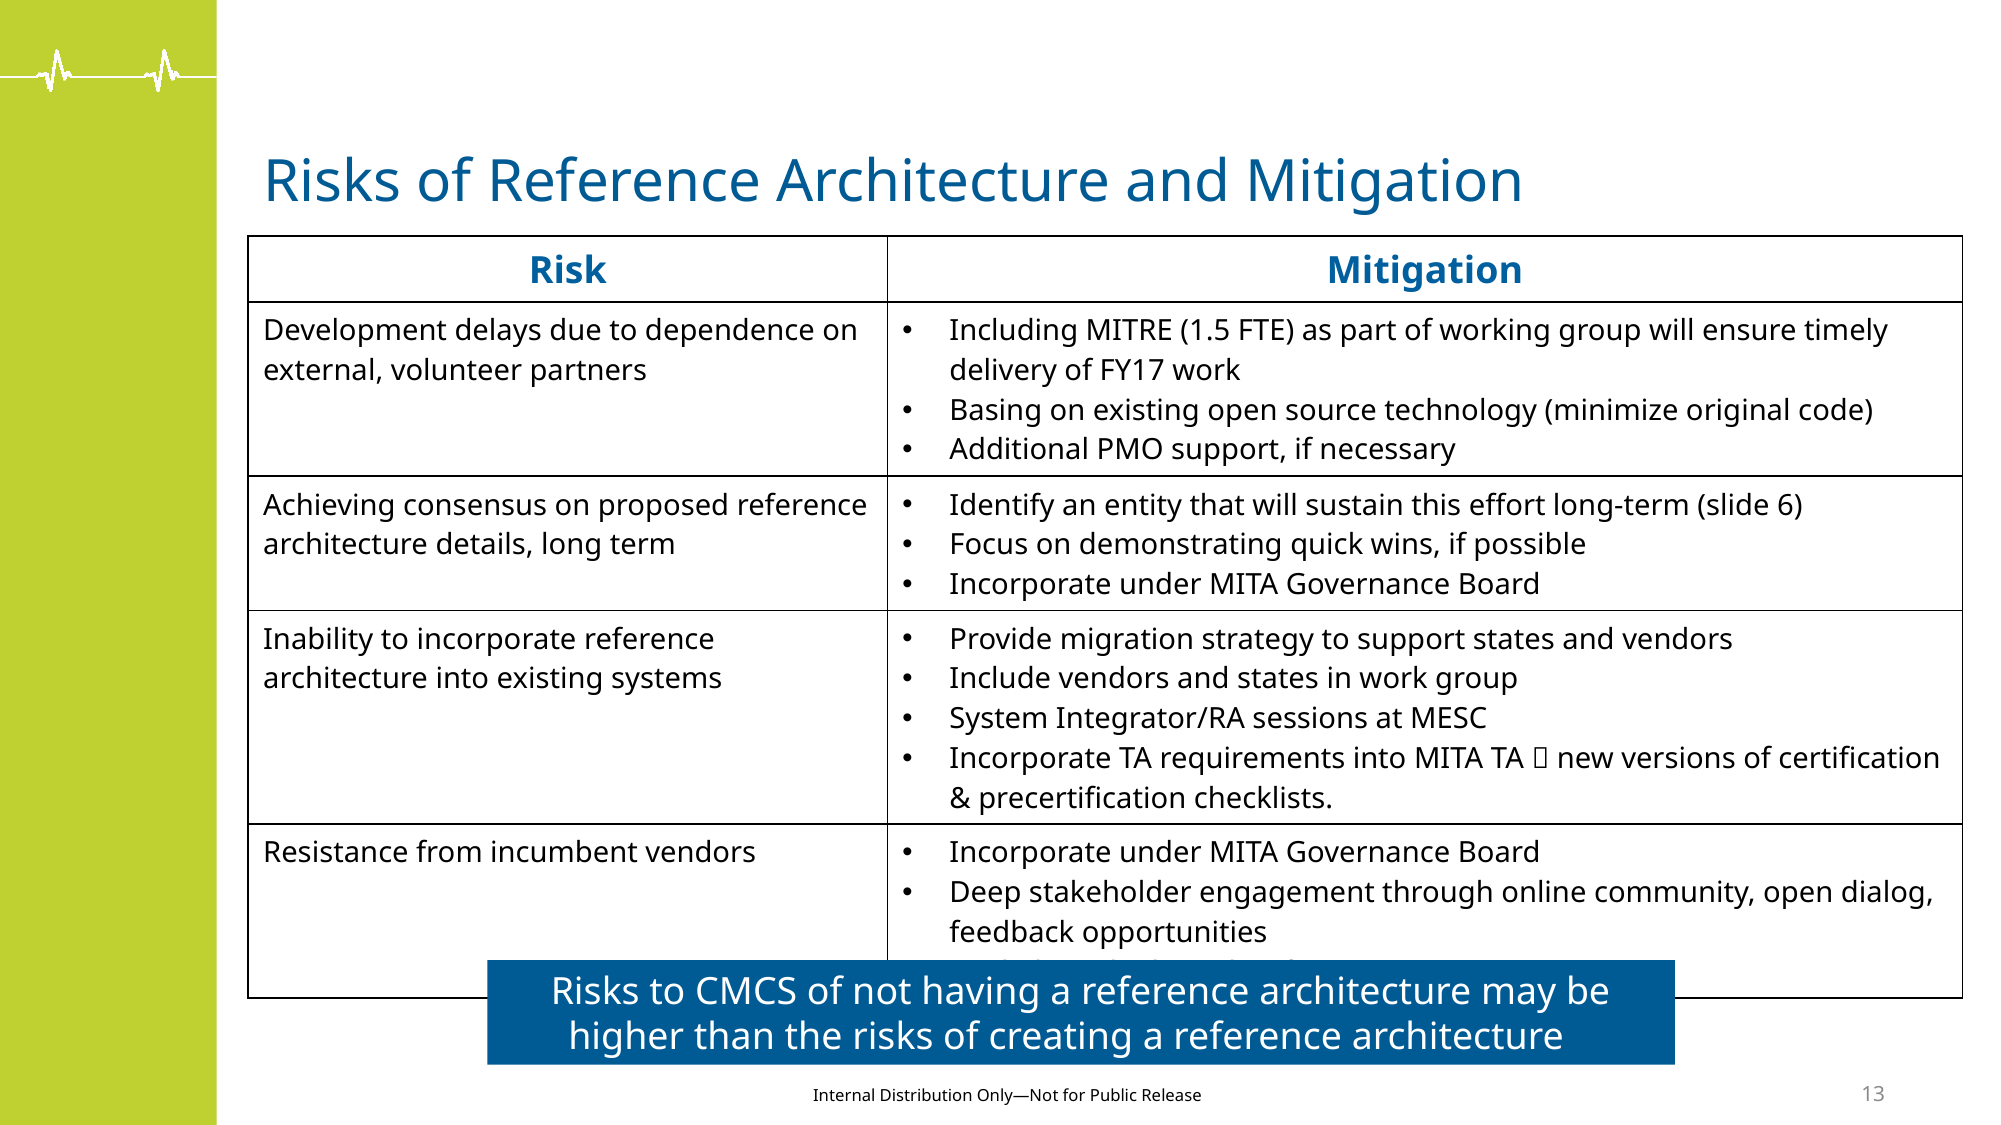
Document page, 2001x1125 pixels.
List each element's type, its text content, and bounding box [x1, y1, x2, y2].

table_cell Provide migration strategy to support states and vendors Include vendors and states in work group System Integrator/RA sessions at MESC Incorporate TA requirements into MITA TA  new versions of certification & precertification checklists. [888, 611, 1962, 823]
table_cell Inability to incorporate reference architecture into existing systems [249, 611, 887, 823]
table_header Risk [249, 237, 887, 301]
text_box Risks to CMCS of not having a reference architecture may be higher than the risks of creating a reference architecture [487, 960, 1675, 1065]
table_cell Including MITRE (1.5 FTE) as part of working group will ensure timely delivery of FY17 work Basing on existing open source technology (minimize original code) Additional PMO support, if necessary [888, 303, 1962, 475]
table_header Mitigation [888, 237, 1962, 301]
slide_number 13 [1500, 1065, 1900, 1125]
table_cell Development delays due to dependence on external, volunteer partners [249, 303, 887, 475]
title Risks of Reference Architecture and Mitigation [248, 119, 1882, 235]
table_cell Incorporate under MITA Governance Board Deep stakeholder engagement through online community, open dialog, feedback opportunities Sunlight is the best disinfectant [888, 825, 1962, 997]
picture [0, 9, 217, 125]
table_cell Resistance from incumbent vendors [249, 825, 887, 997]
table_cell Identify an entity that will sustain this effort long-term (slide 6) Focus on demonstrating quick wins, if possible Incorporate under MITA Governance Board [888, 477, 1962, 610]
table_cell Achieving consensus on proposed reference architecture details, long term [249, 477, 887, 610]
